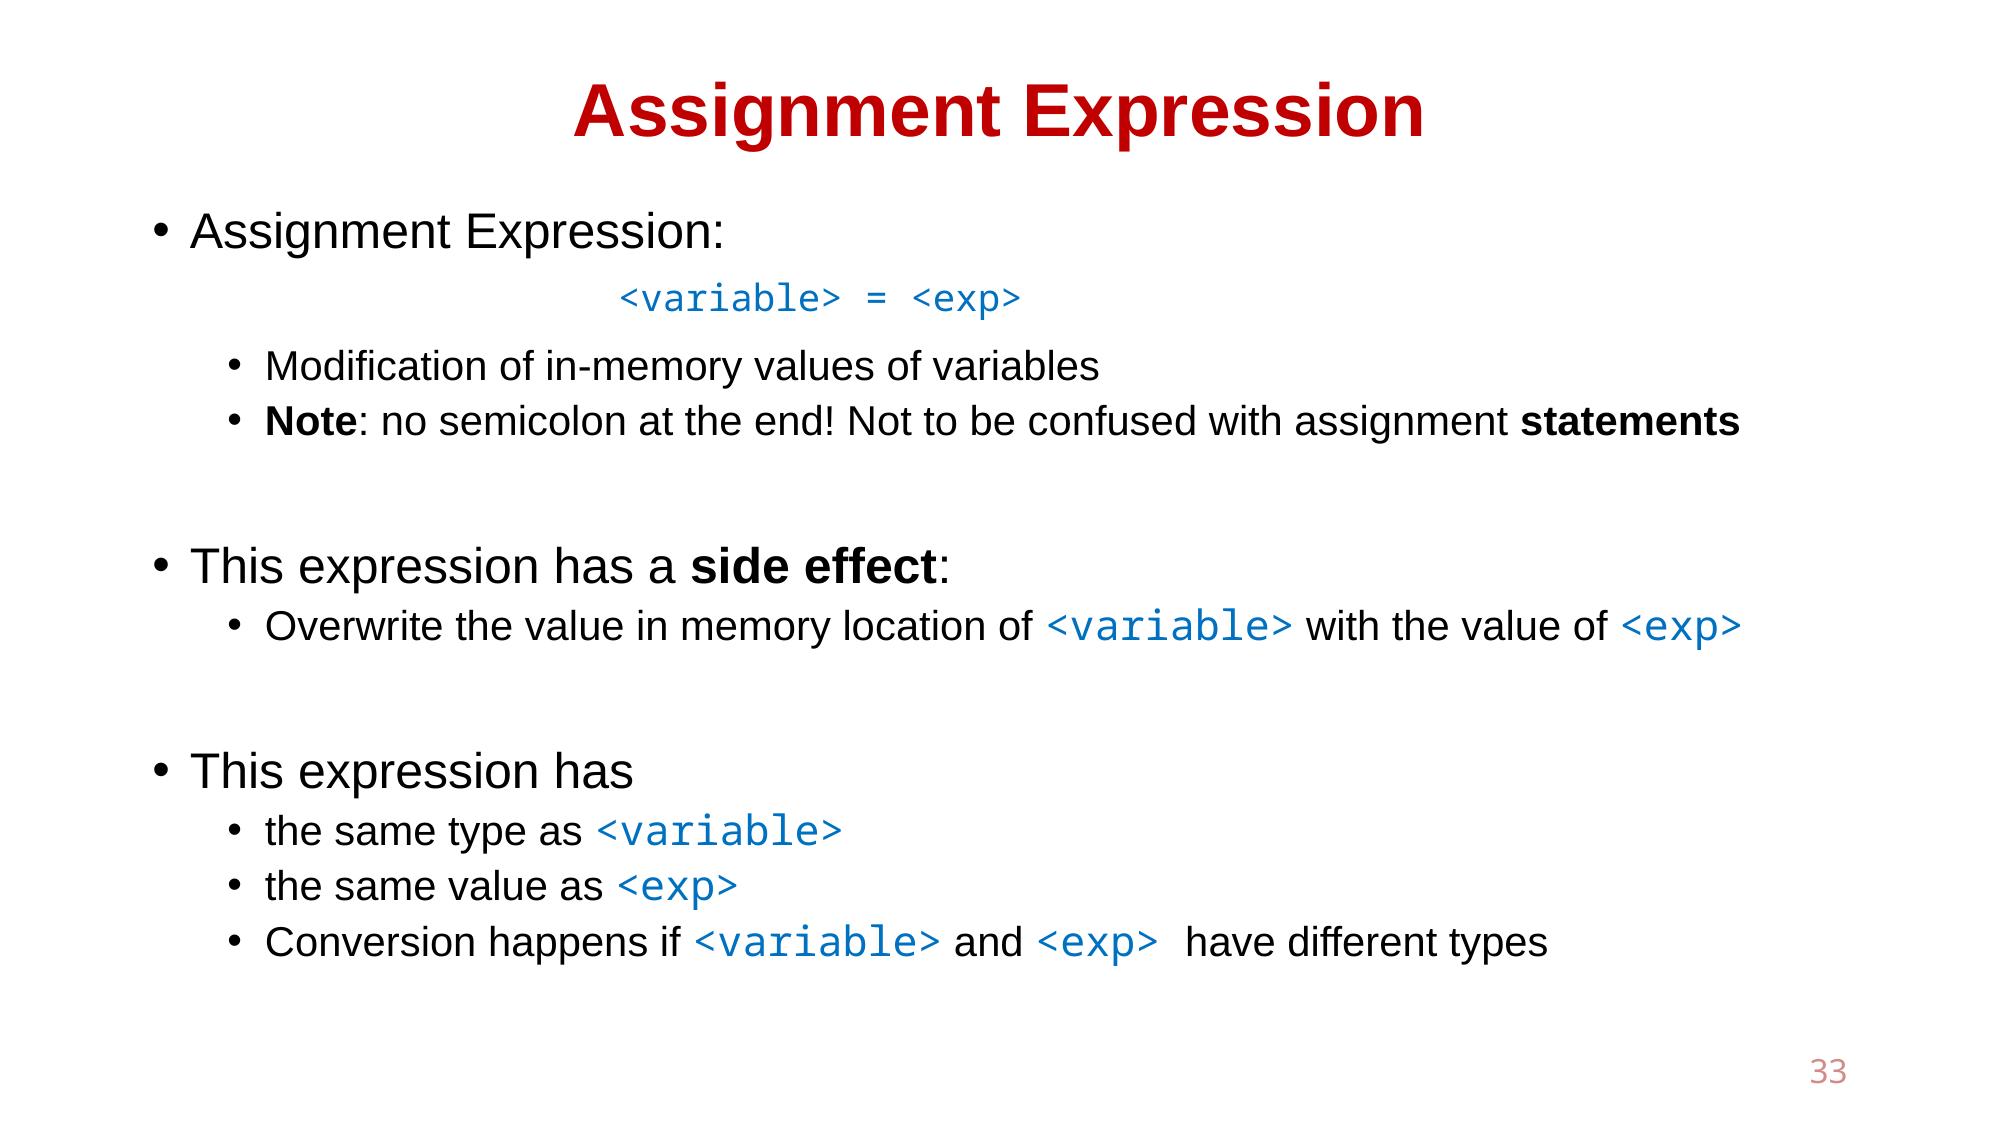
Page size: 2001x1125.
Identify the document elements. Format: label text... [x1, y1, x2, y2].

list Assignment Expression: Modification of in-memory values of variables Note: no semicolon at the end! Not to be confused with assignment statements This expression has a side effect: Overwrite the value in memory location of <variable> with the value of <exp> This expression has the same type as <variable> the same value as <exp> Conversion happens if <variable> and <exp> have different types [137, 197, 1863, 1025]
title Assignment Expression [137, 59, 1863, 166]
text_box <variable> = <exp> [603, 266, 1152, 327]
slide_number 33 [1412, 1042, 1863, 1103]
